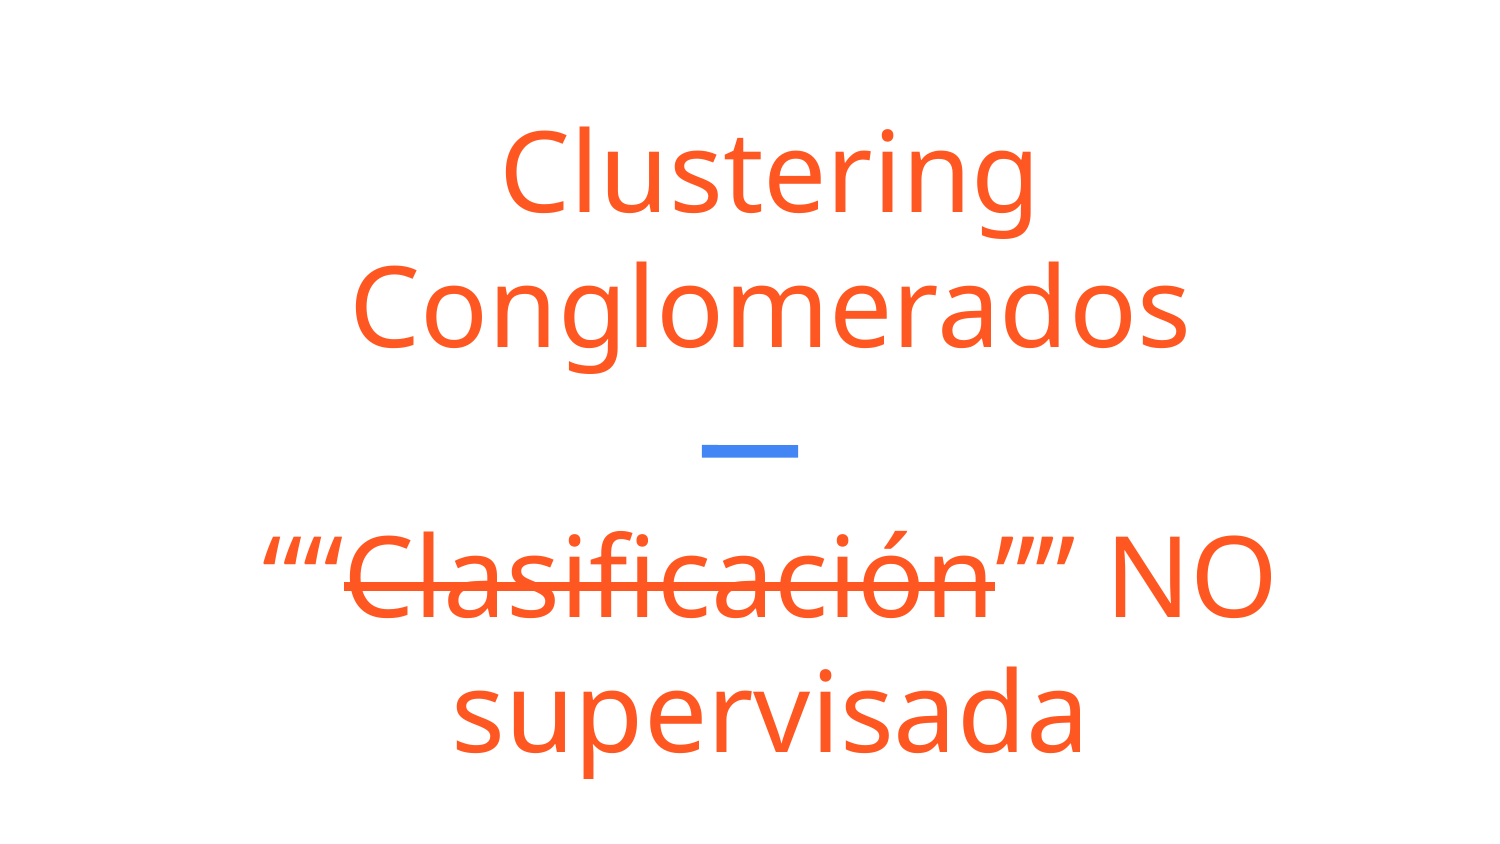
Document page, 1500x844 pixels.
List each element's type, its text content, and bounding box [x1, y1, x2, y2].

text_box Clustering Conglomerados ““Clasificación”” NO supervisada [71, 385, 1470, 790]
